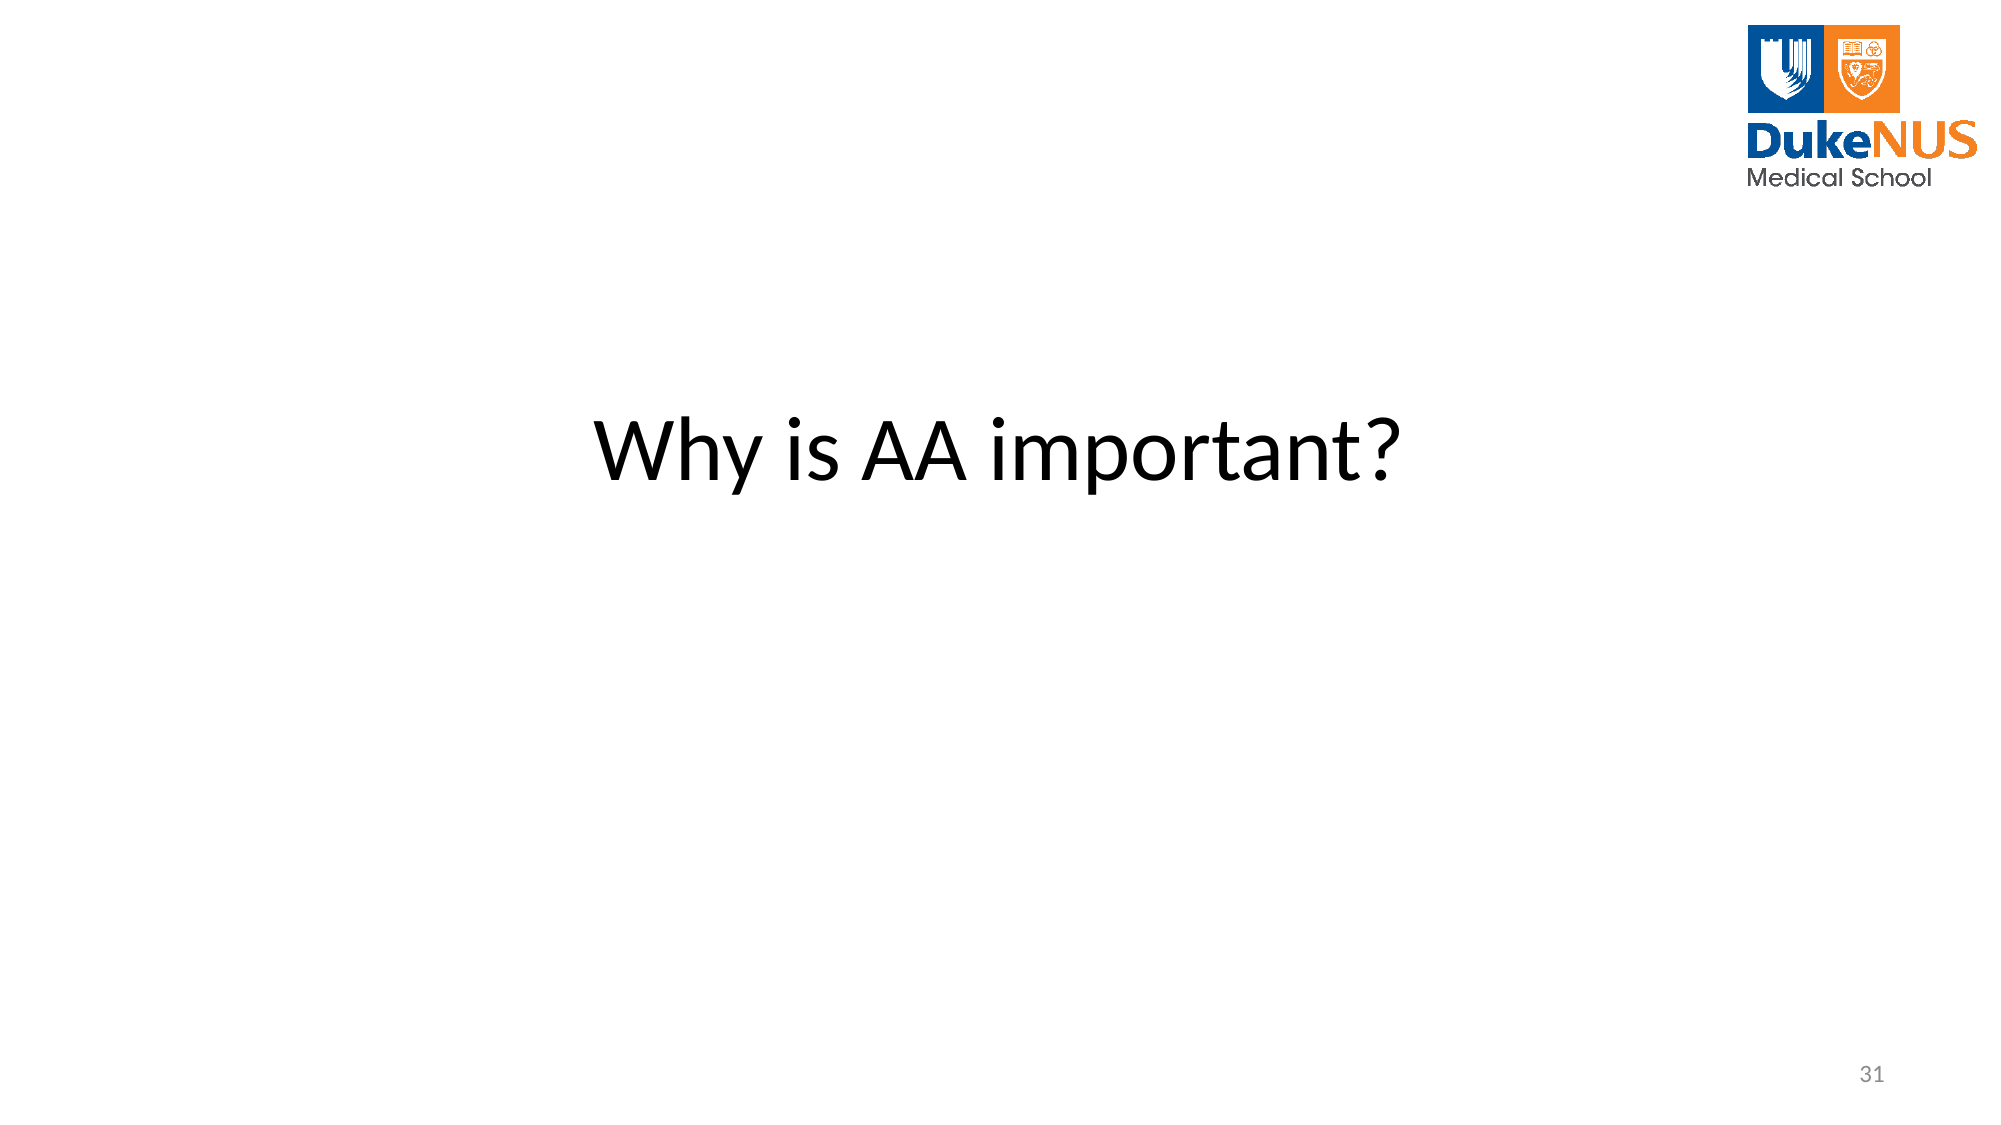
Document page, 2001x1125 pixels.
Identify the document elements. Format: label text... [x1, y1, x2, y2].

picture [1737, 12, 1978, 189]
slide_number 31 [1433, 1042, 1900, 1103]
title Why is AA important? [99, 350, 1900, 538]
